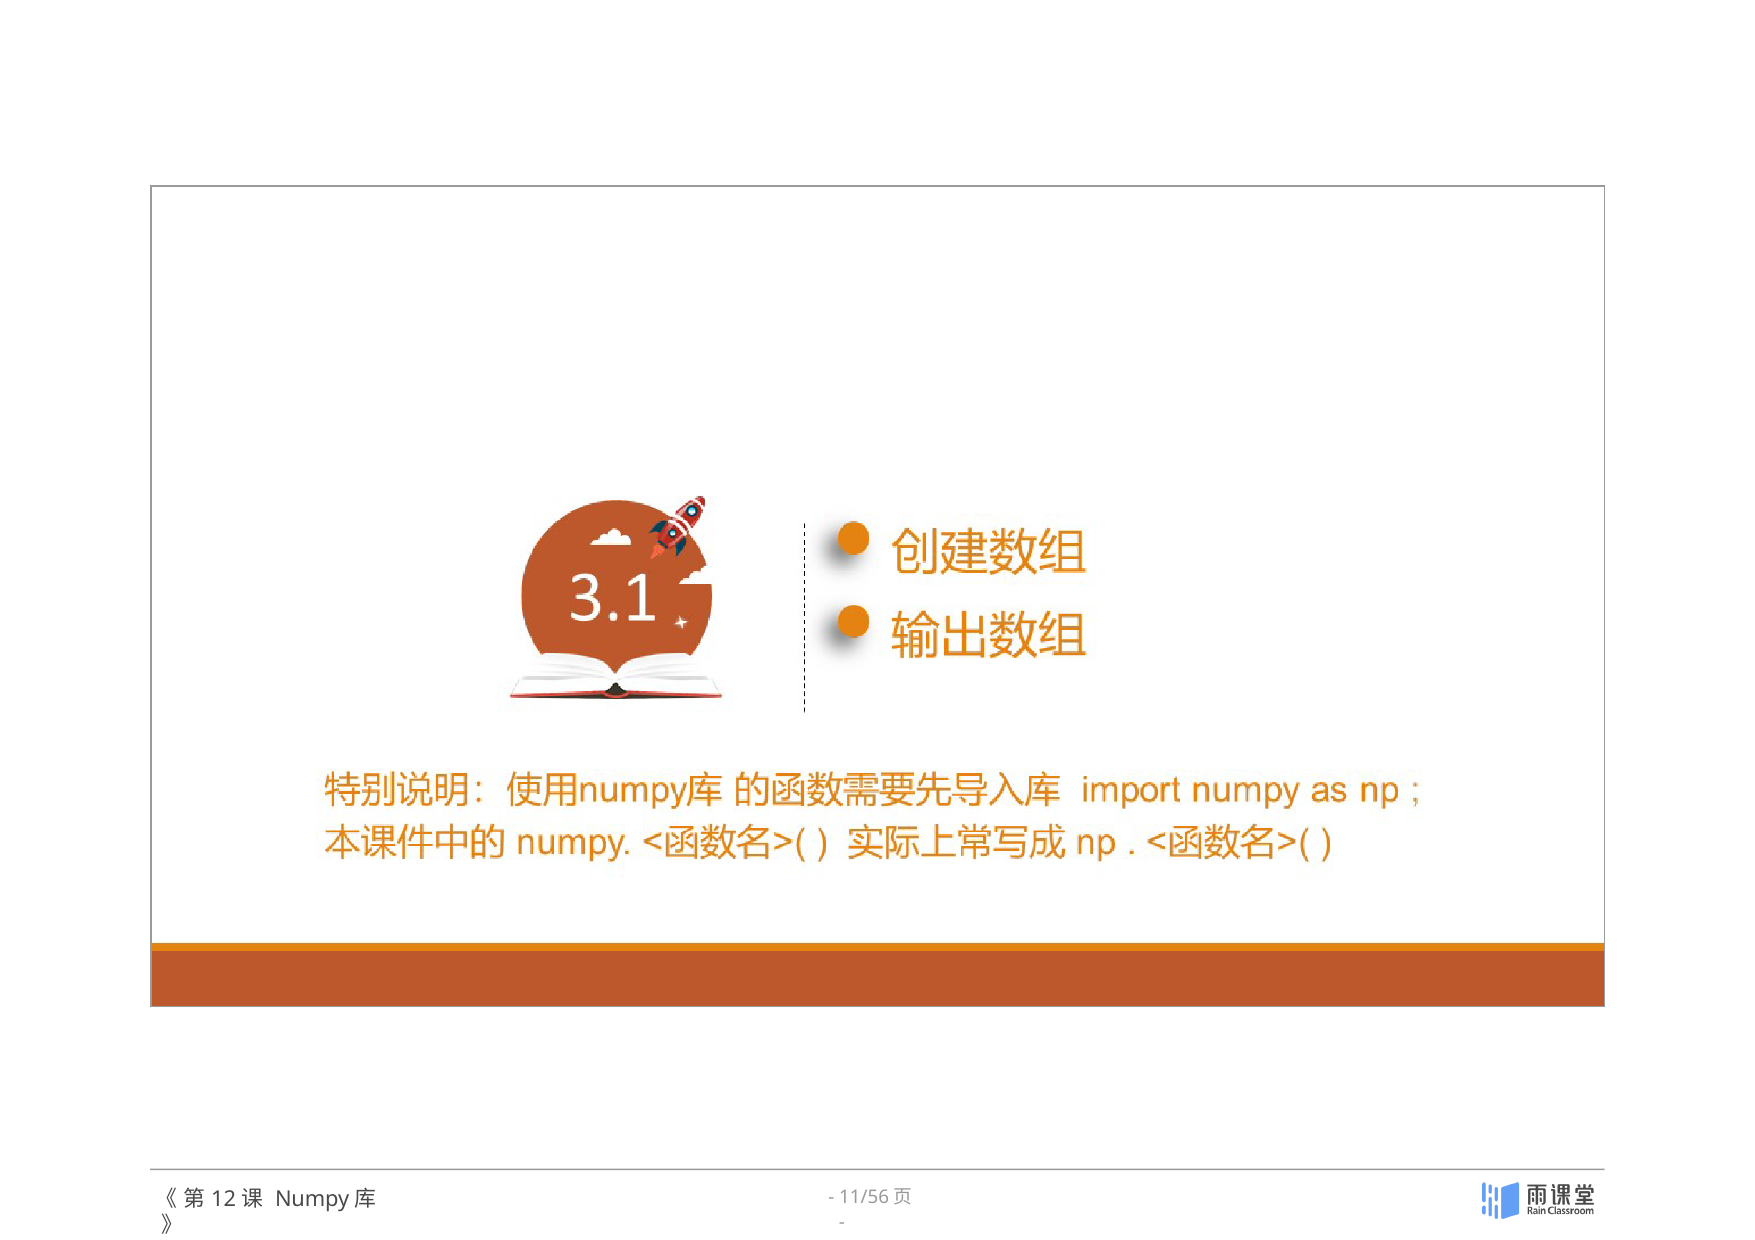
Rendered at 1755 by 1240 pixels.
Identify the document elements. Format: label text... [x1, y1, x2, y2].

picture [1482, 1182, 1594, 1219]
slide_number - 11/56页 - [826, 1181, 929, 1240]
footer 《 第12课 Numpy库 》 [153, 1181, 390, 1240]
picture [149, 185, 1605, 1007]
